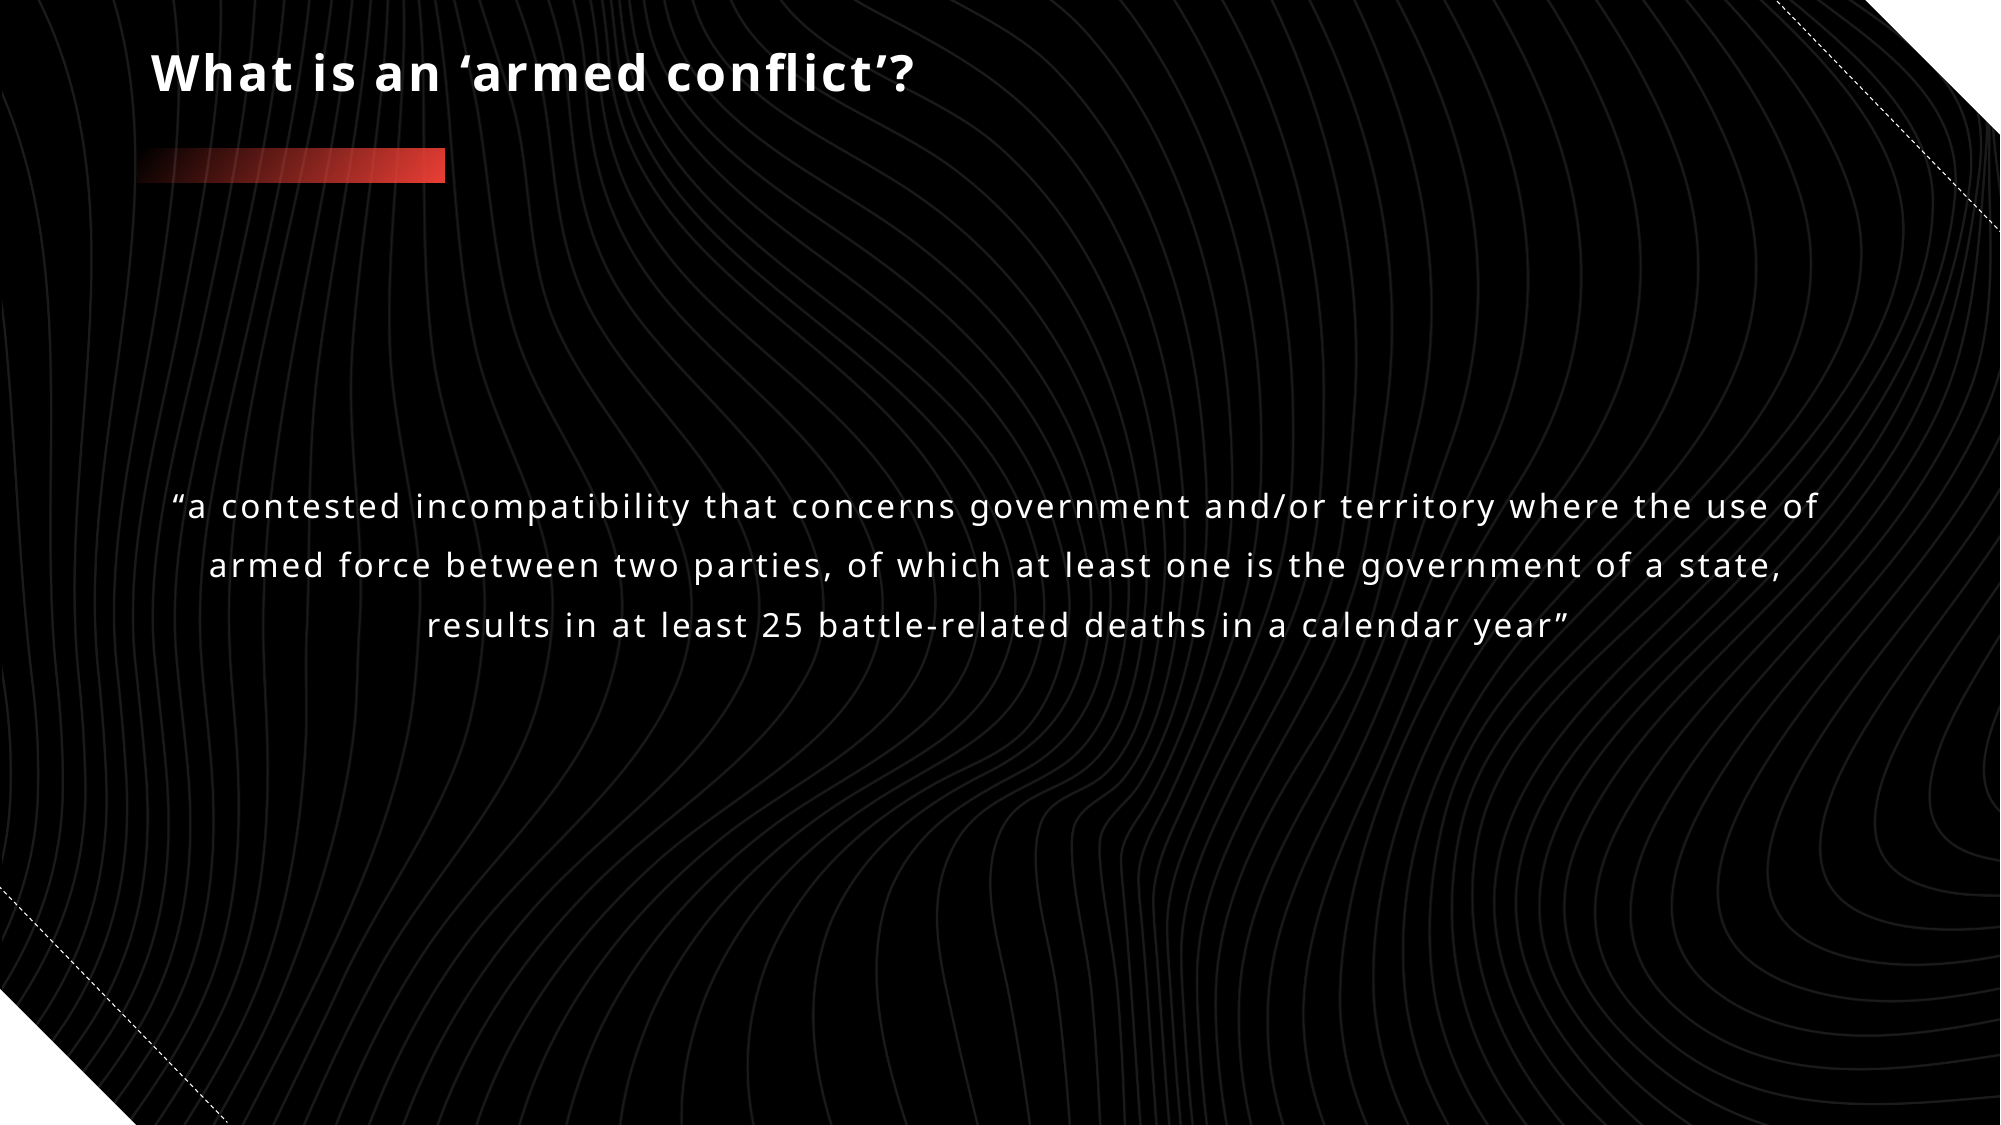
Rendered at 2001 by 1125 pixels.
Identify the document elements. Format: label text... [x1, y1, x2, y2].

list “a contested incompatibility that concerns government and/or territory where the use of armed force between two parties, of which at least one is the government of a state, results in at least 25 battle-related deaths in a calendar year” [134, 457, 1863, 669]
title What is an ‘armed conflict’? [136, 27, 1863, 124]
